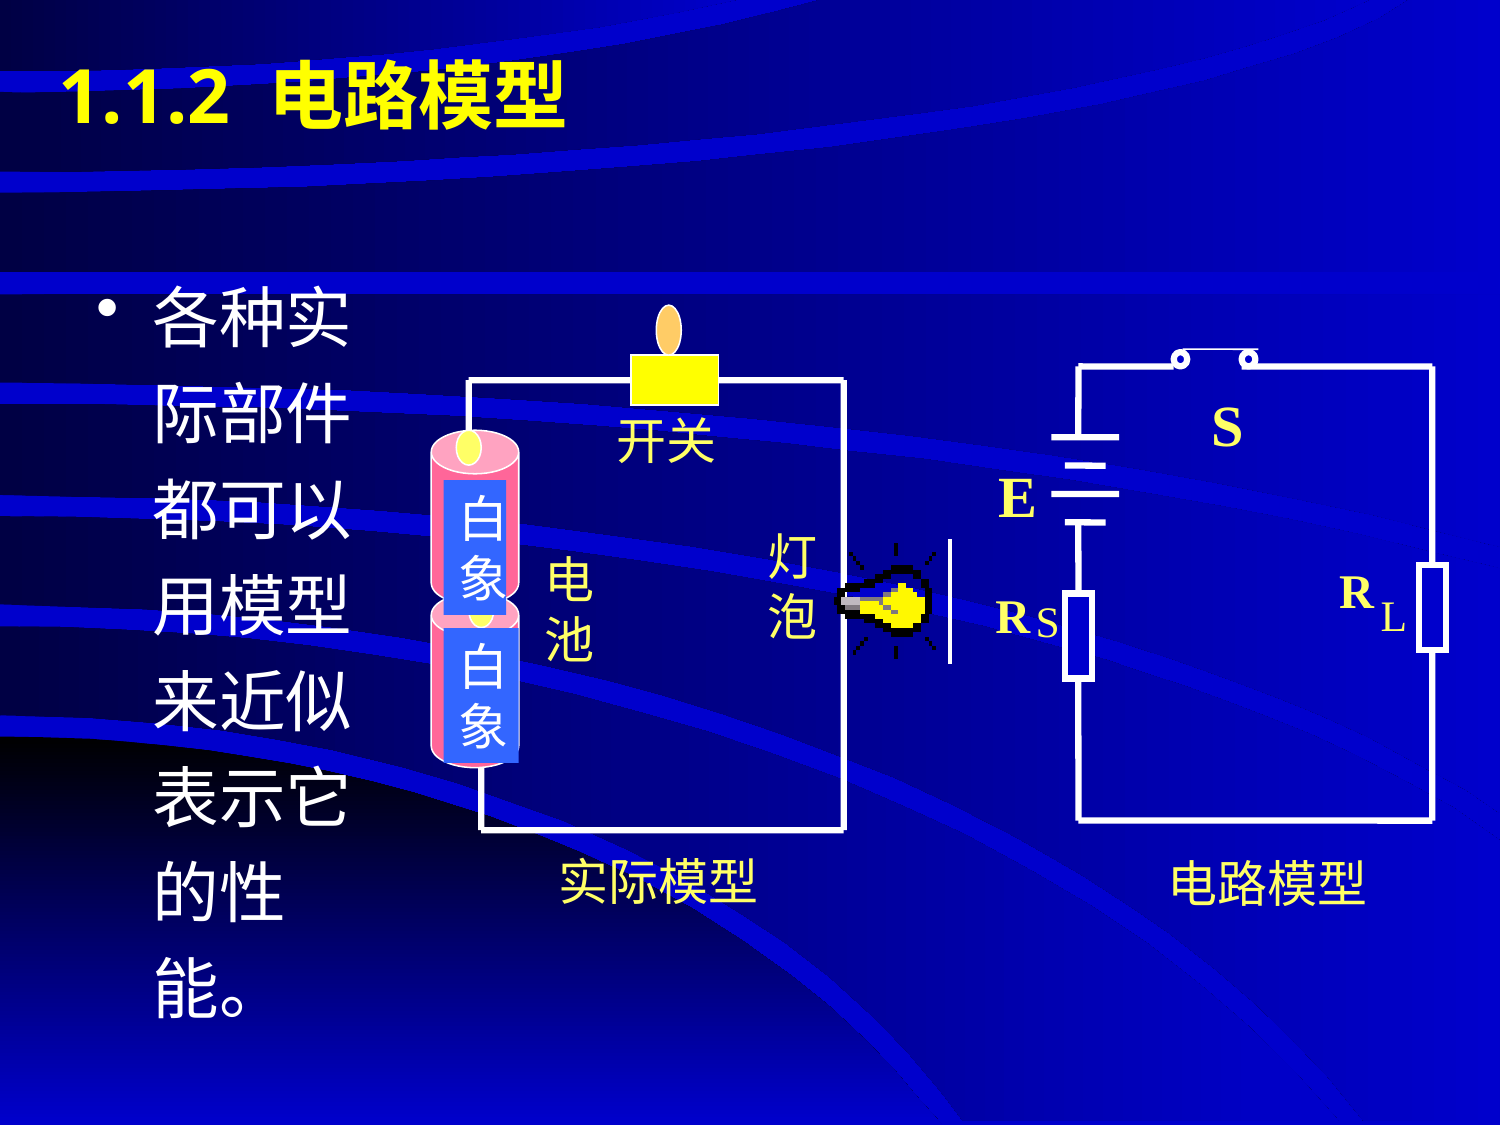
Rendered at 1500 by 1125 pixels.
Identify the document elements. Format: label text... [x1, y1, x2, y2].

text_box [899, 348, 1476, 920]
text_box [430, 304, 952, 918]
title 1.1.2 电路模型 [43, 0, 1319, 188]
list 各种实际部件都可以用模型来近似表示它的性能。 [81, 252, 407, 928]
